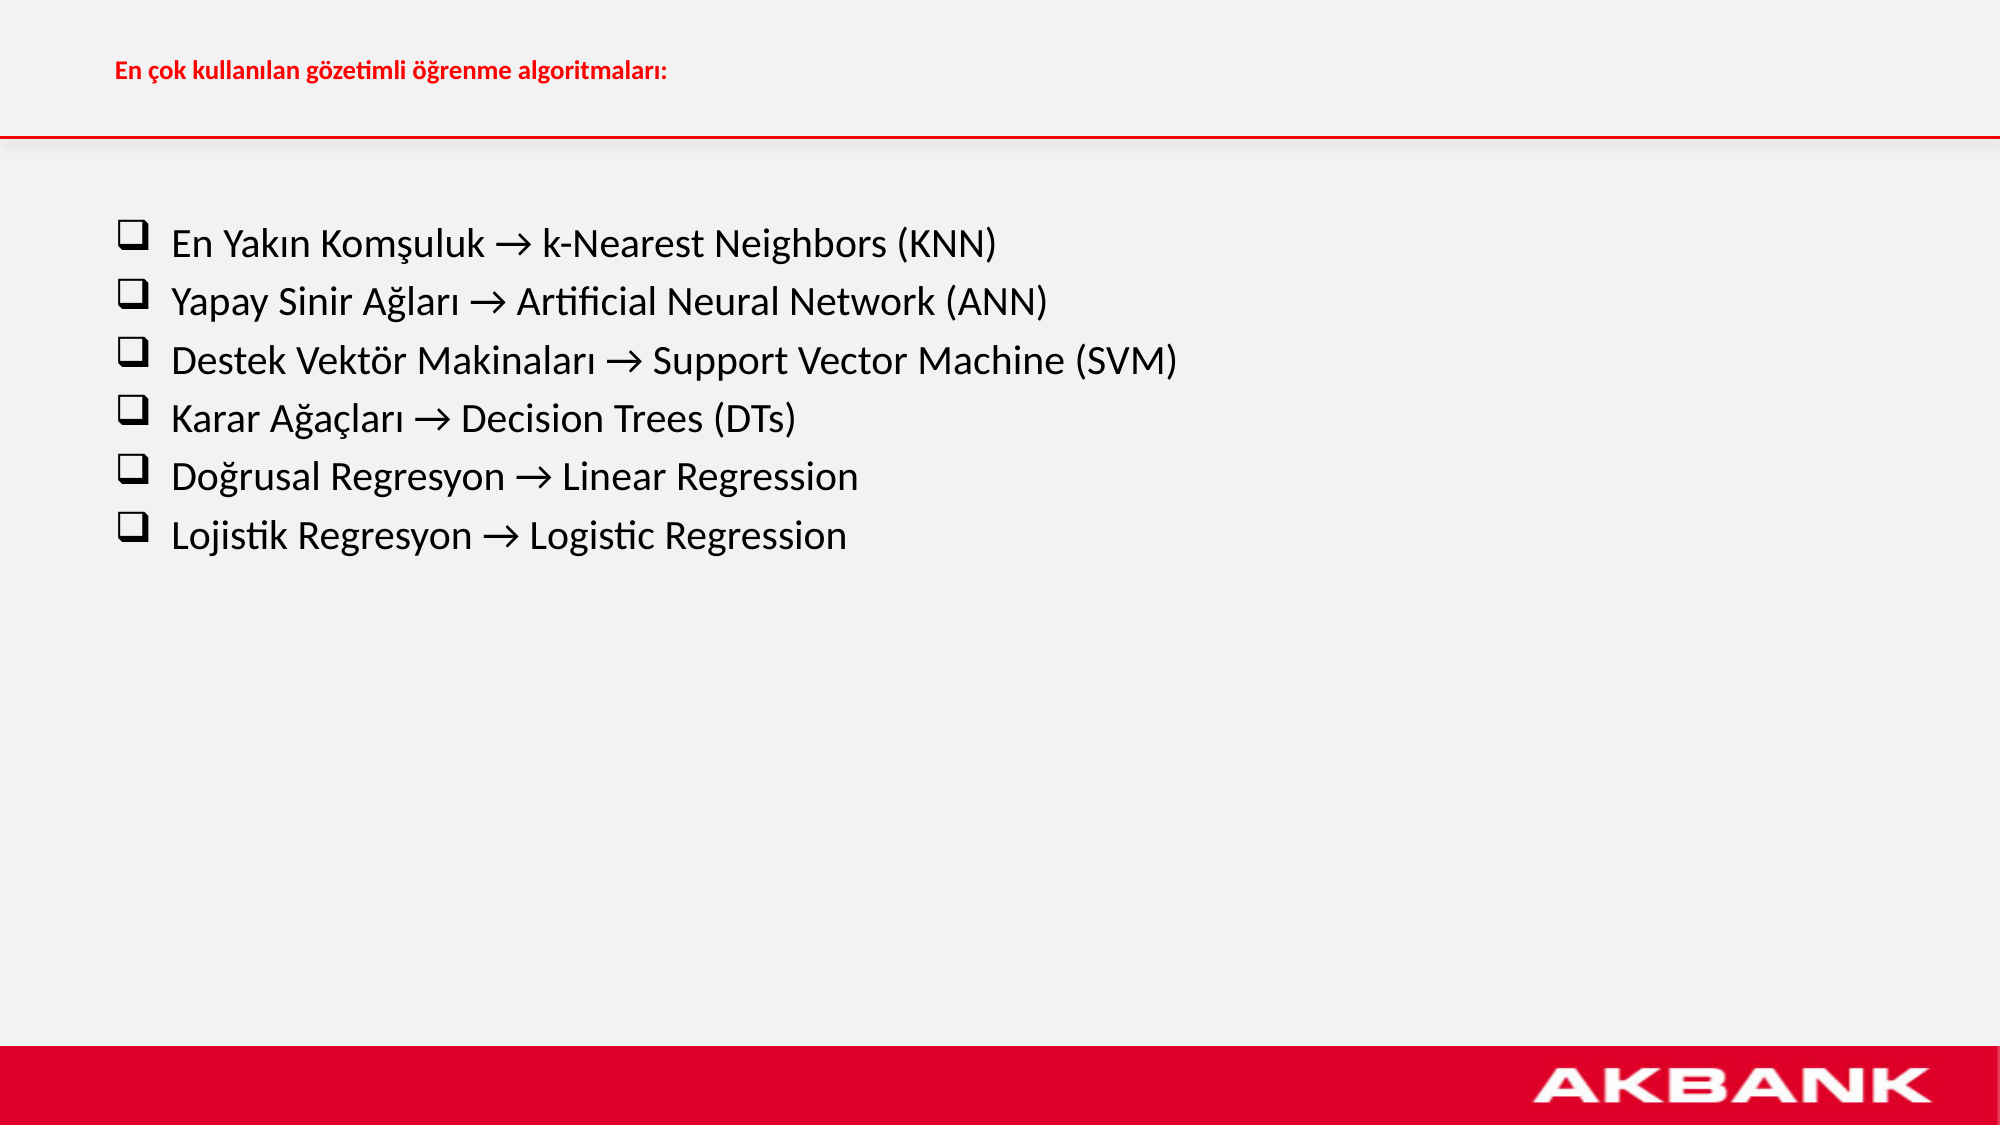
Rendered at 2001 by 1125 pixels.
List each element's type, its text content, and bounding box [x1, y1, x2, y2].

list En Yakın Komşuluk → k-Nearest Neighbors (KNN) Yapay Sinir Ağları → Artificial Neural Network (ANN) Destek Vektör Makinaları → Support Vector Machine (SVM) Karar Ağaçları → Decision Trees (DTs) Doğrusal Regresyon → Linear Regression Lojistik Regresyon → Logistic Regression [99, 149, 1901, 1006]
picture [0, 1046, 2000, 1125]
title En çok kullanılan gözetimli öğrenme algoritmaları: [99, 44, 1901, 126]
